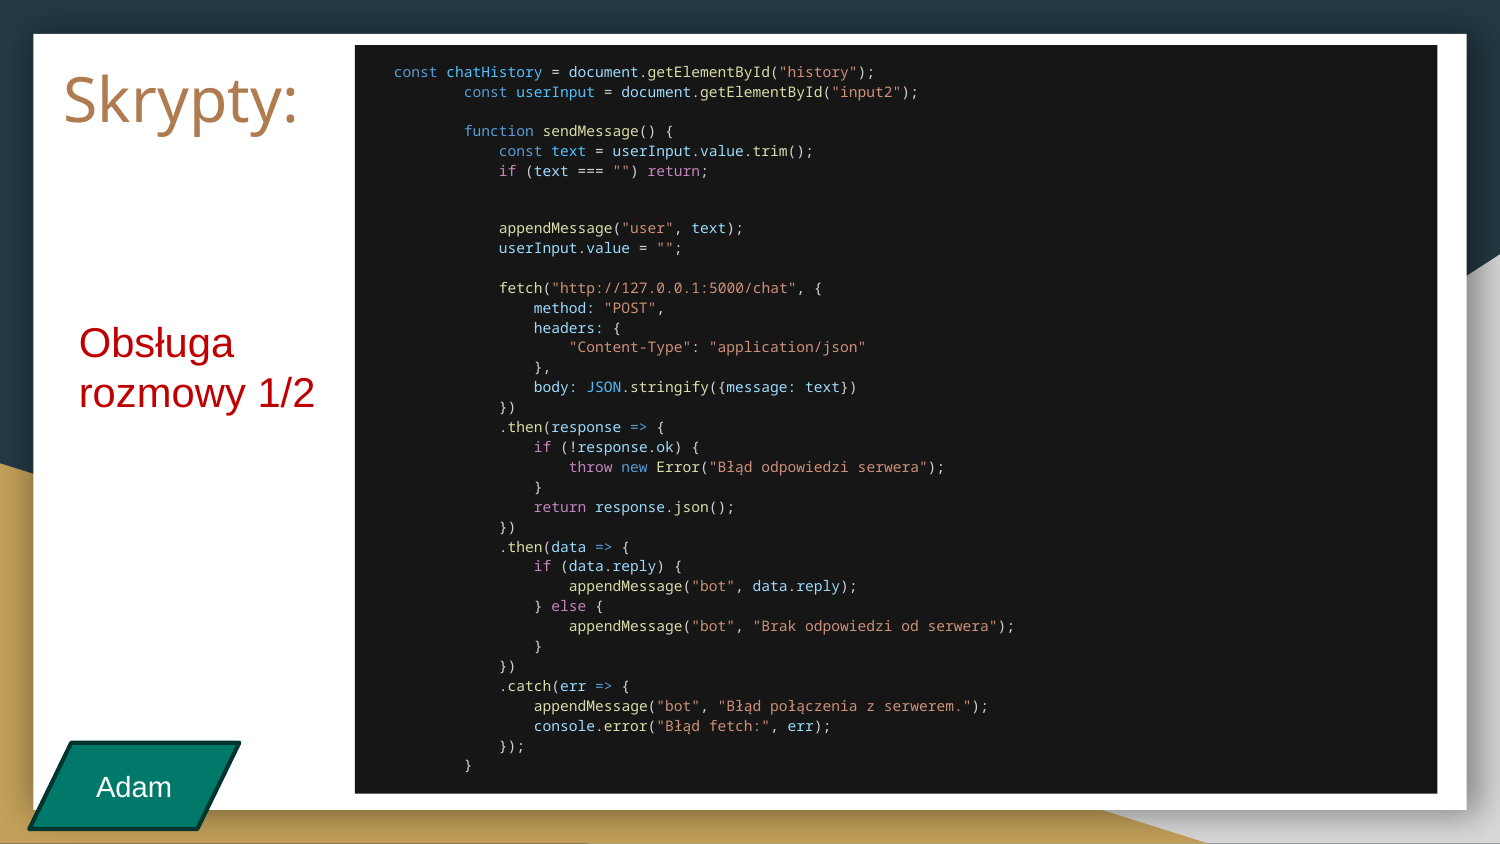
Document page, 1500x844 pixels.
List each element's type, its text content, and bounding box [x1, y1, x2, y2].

title Skrypty: [48, 45, 338, 202]
list const chatHistory = document.getElementById("history"); const userInput = document.getElementById("input2"); function sendMessage() { const text = userInput.value.trim(); if (text === "") return; appendMessage("user", text); userInput.value = ""; fetch("http://127.0.0.1:5000/chat", { method: "POST", headers: { "Content-Type": "application/json" }, body: JSON.stringify({message: text}) }) .then(response => { if (!response.ok) { throw new Error("Błąd odpowiedzi serwera"); } return response.json(); }) .then(data => { if (data.reply) { appendMessage("bot", data.reply); } else { appendMessage("bot", "Brak odpowiedzi od serwera"); } }) .catch(err => { appendMessage("bot", "Błąd połączenia z serwerem."); console.error("Błąd fetch:", err); }); } [354, 45, 1438, 794]
text_box Adam [27, 740, 242, 832]
text_box Obsługa rozmowy 1/2 [63, 308, 338, 424]
